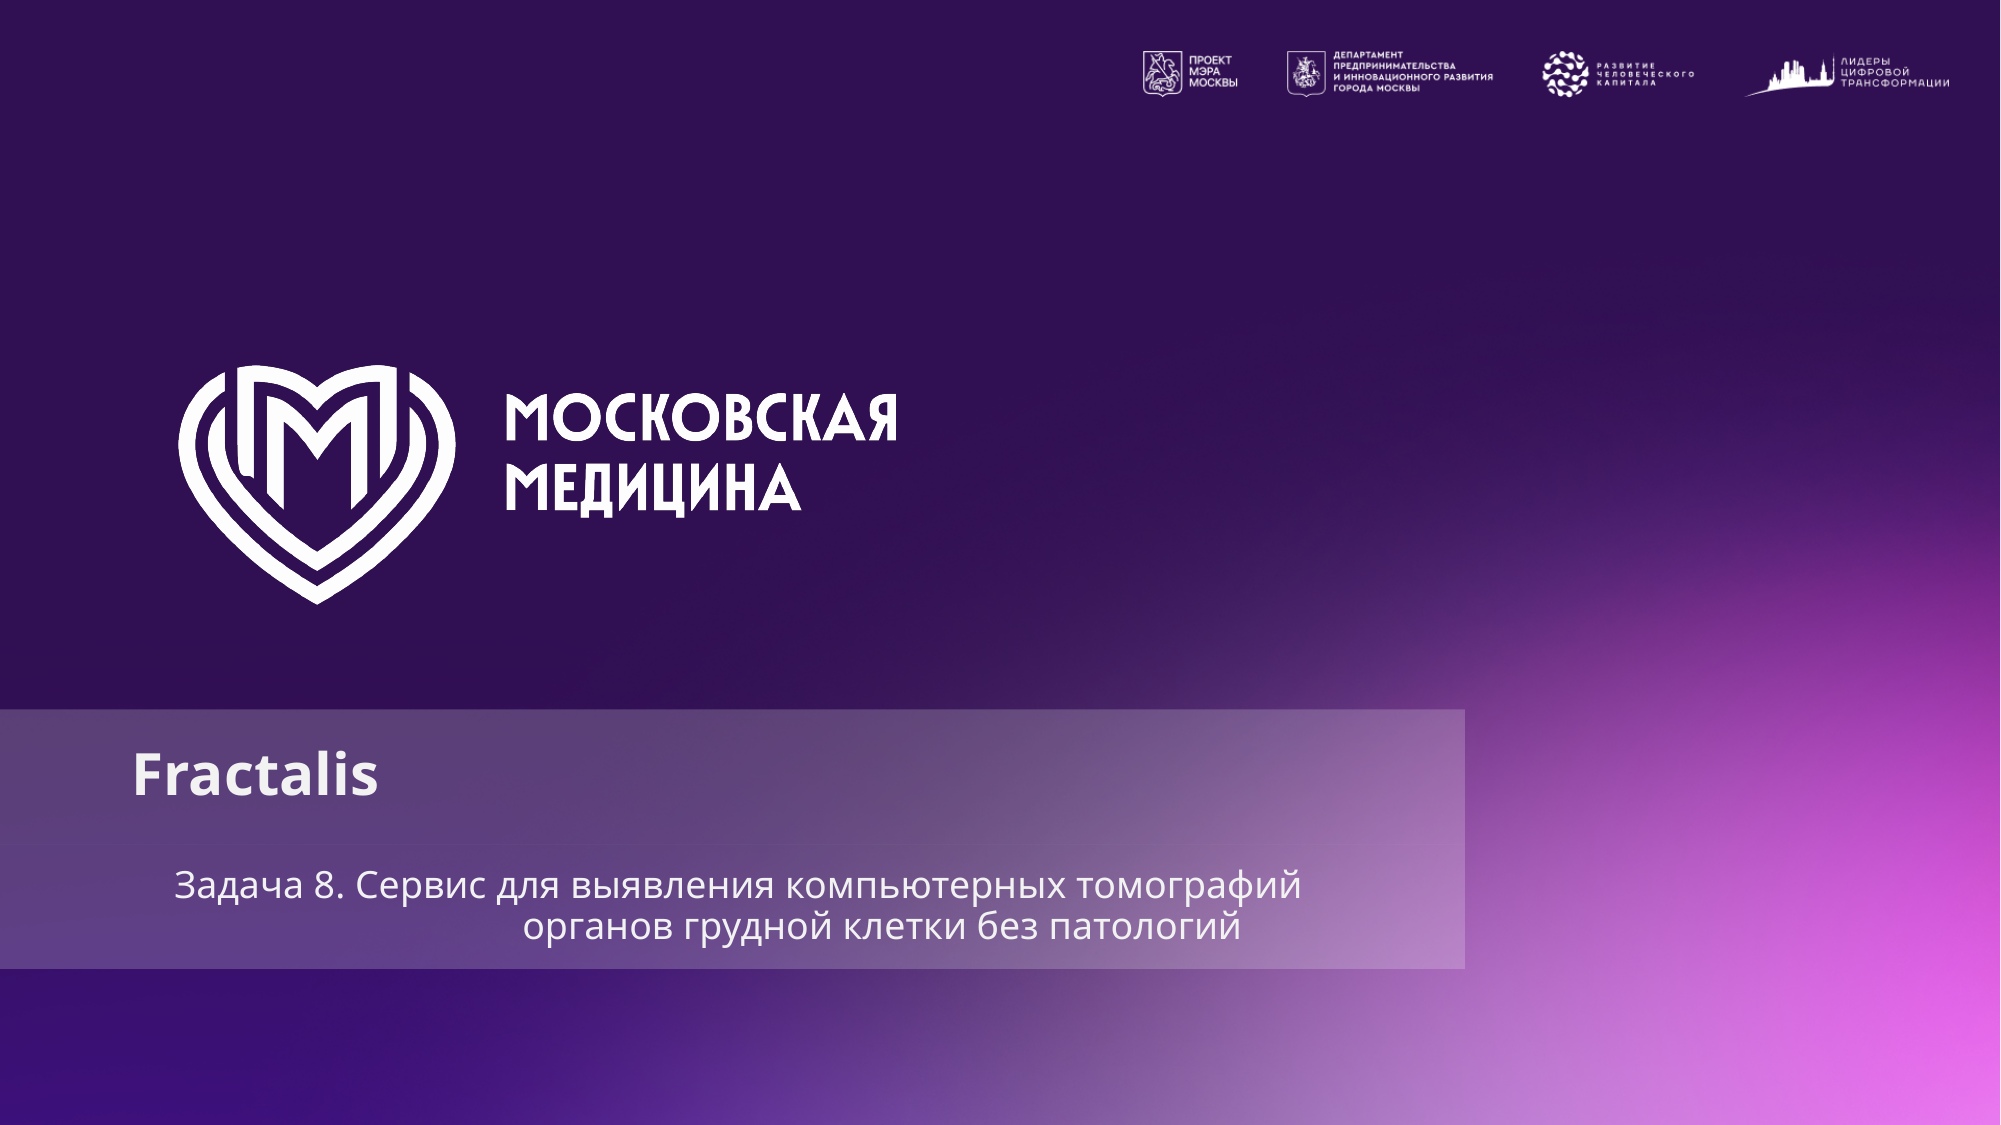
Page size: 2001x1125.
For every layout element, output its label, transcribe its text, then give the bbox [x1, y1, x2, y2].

picture [0, 0, 2001, 1125]
title Fractalis [0, 709, 1465, 844]
list Задача 8. Сервис для выявления компьютерных томографий органов грудной клетки без патологий [0, 844, 1465, 969]
